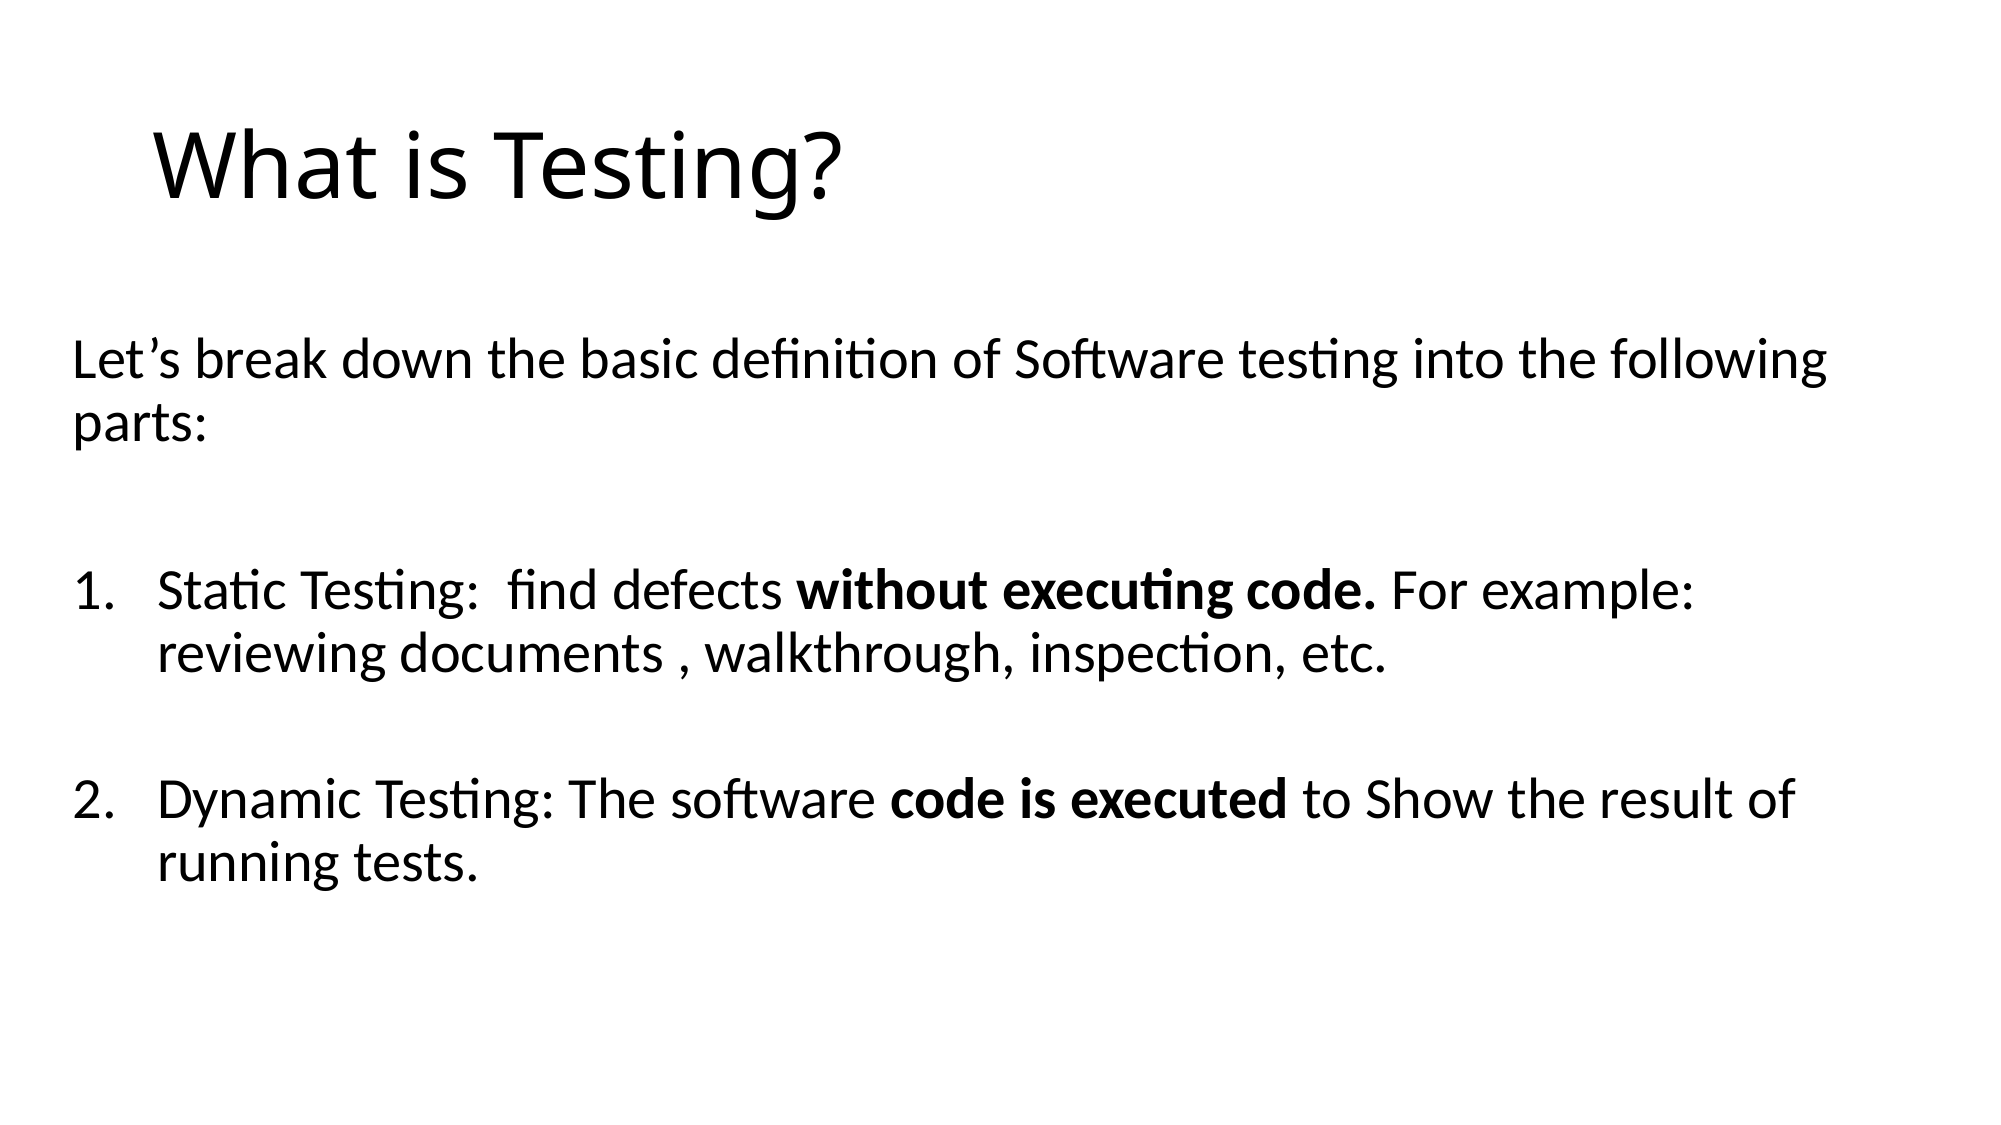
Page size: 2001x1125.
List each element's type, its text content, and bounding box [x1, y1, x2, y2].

list Let’s break down the basic definition of Software testing into the following parts: Static Testing: find defects without executing code. For example: reviewing documents , walkthrough, inspection, etc. Dynamic Testing: The software code is executed to Show the result of running tests. [57, 320, 1863, 1014]
title What is Testing? [137, 59, 1863, 278]
